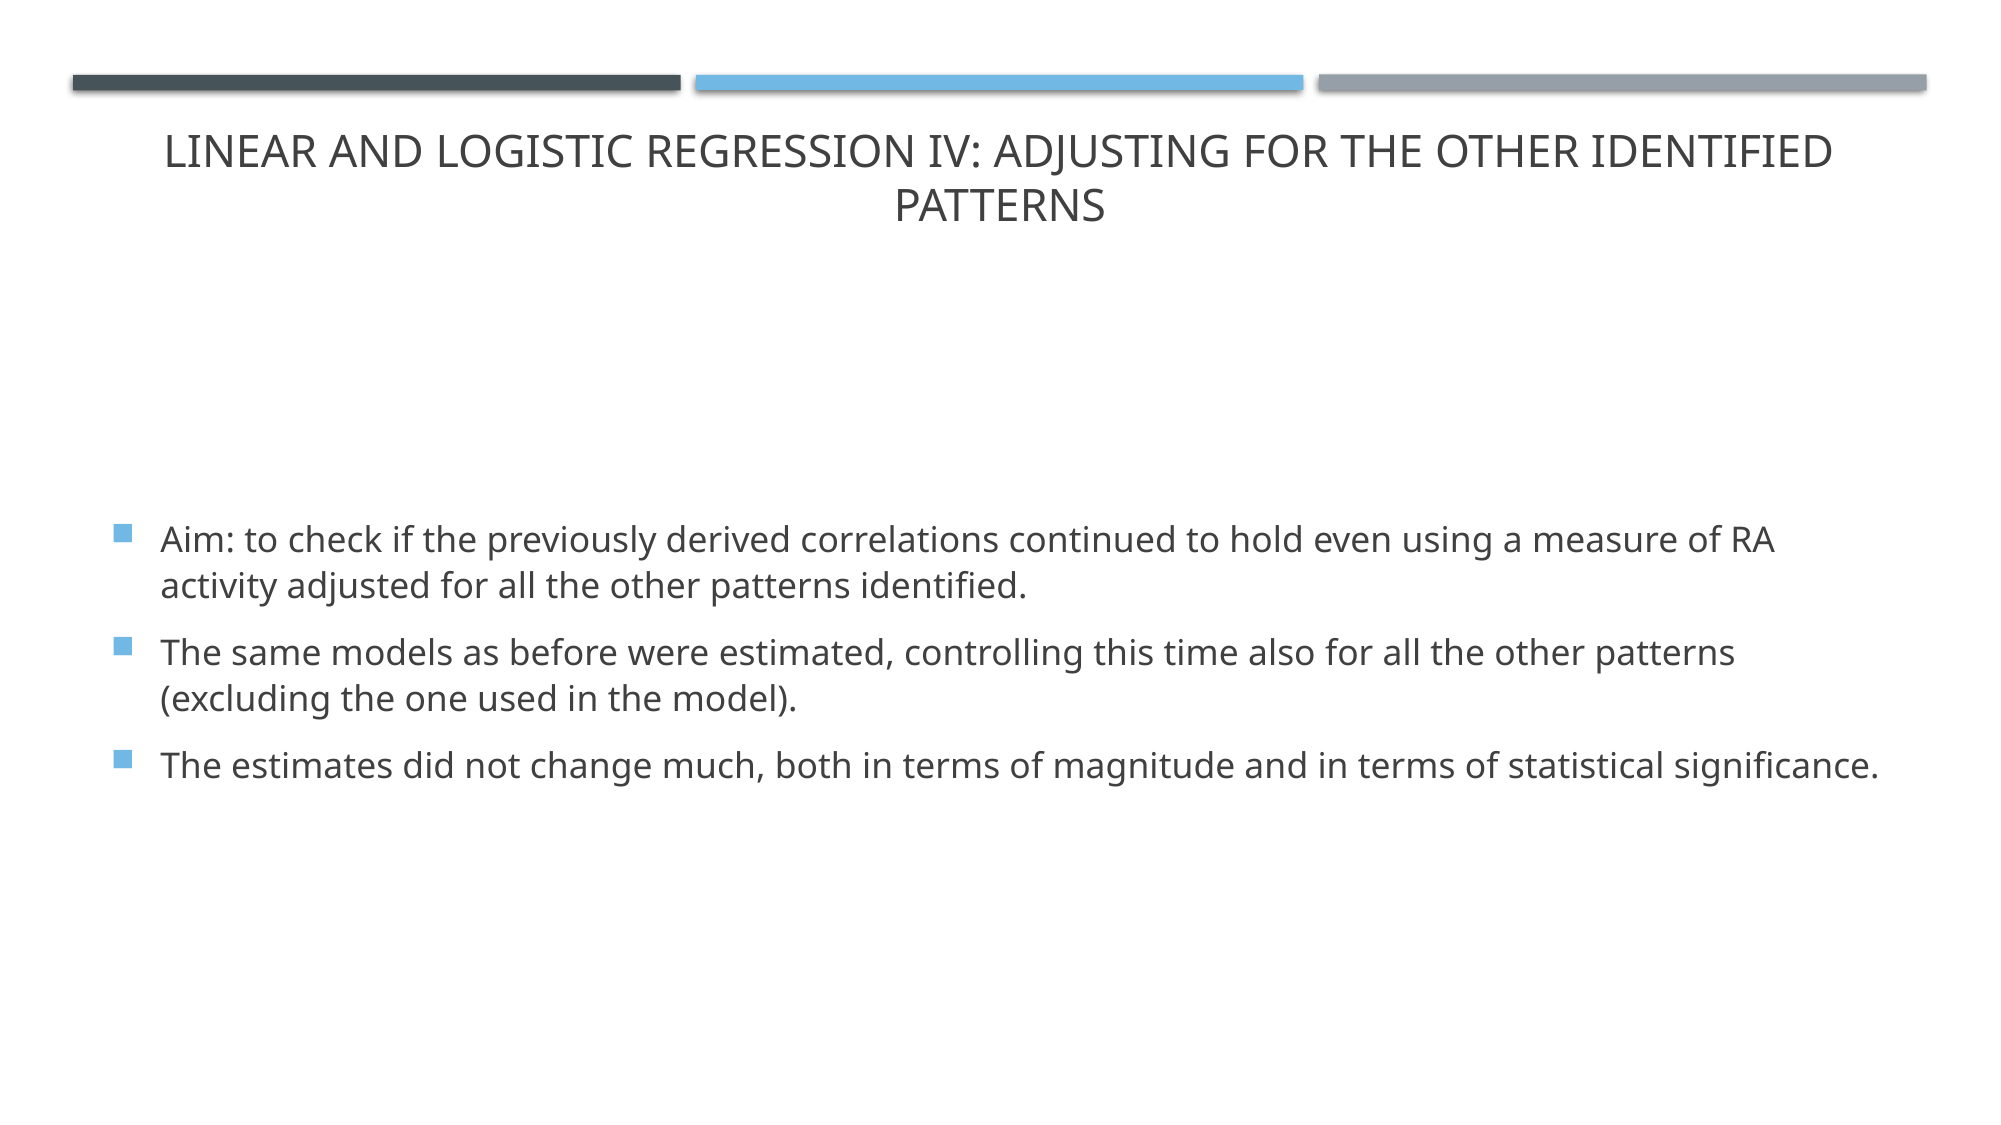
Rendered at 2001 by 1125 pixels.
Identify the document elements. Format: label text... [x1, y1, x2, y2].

title LINEAR AND LOGISTIC REGRESSION IV: ADJUSTING FOR the OTHER IDENTIFIED PATTERNS [95, 115, 1905, 239]
list Aim: to check if the previously derived correlations continued to hold even using a measure of RA activity adjusted for all the other patterns identified. The same models as before were estimated, controlling this time also for all the other patterns (excluding the one used in the model). The estimates did not change much, both in terms of magnitude and in terms of statistical significance. [95, 383, 1905, 981]
